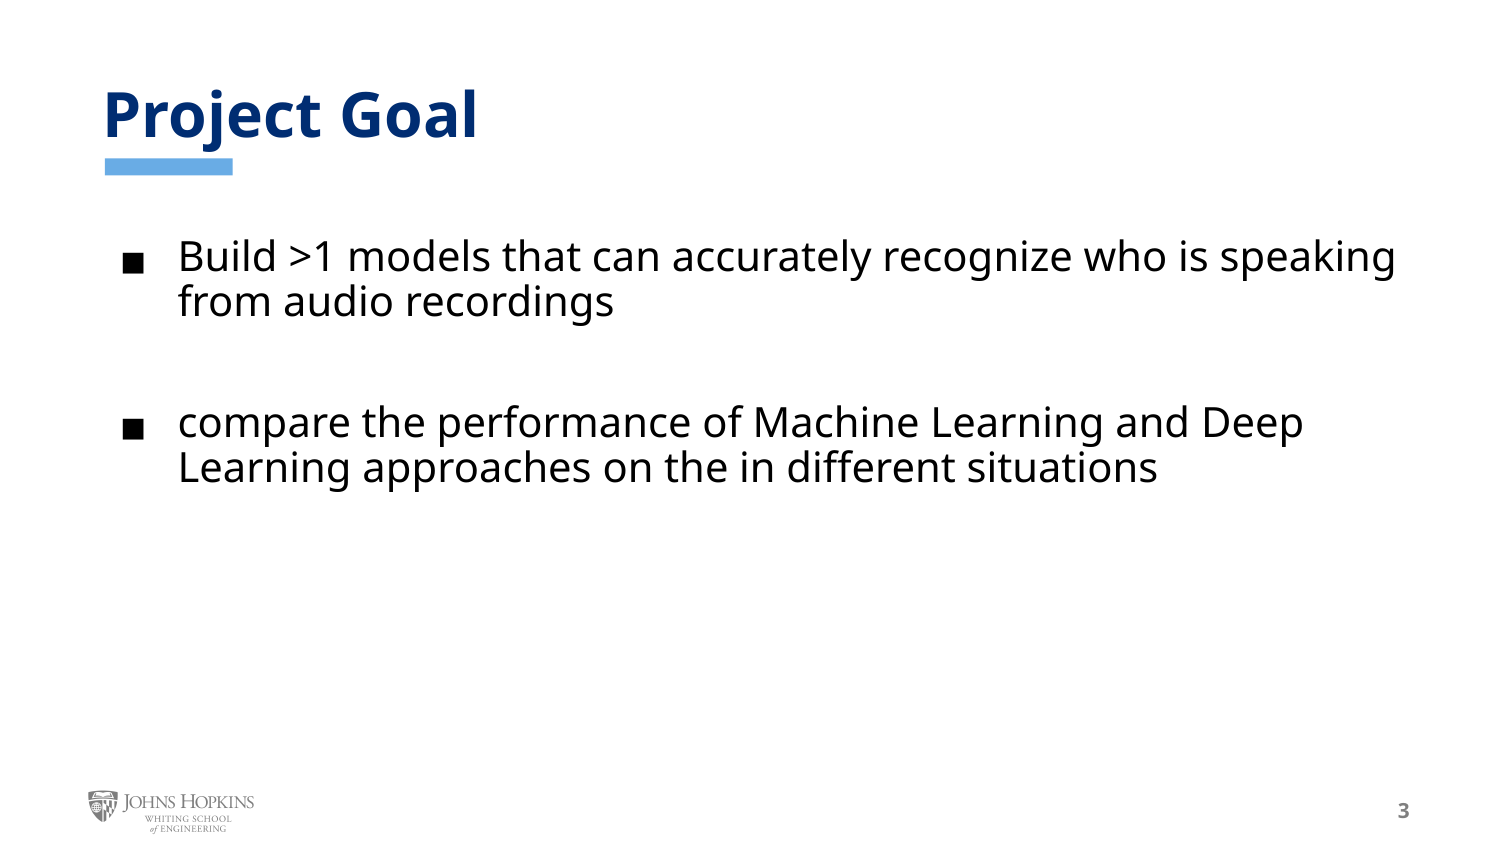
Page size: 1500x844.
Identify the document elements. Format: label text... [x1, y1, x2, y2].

title Project Goal [87, 17, 1414, 159]
list Build >1 models that can accurately recognize who is speaking from audio recordings compare the performance of Machine Learning and Deep Learning approaches on the in different situations [87, 228, 1414, 733]
